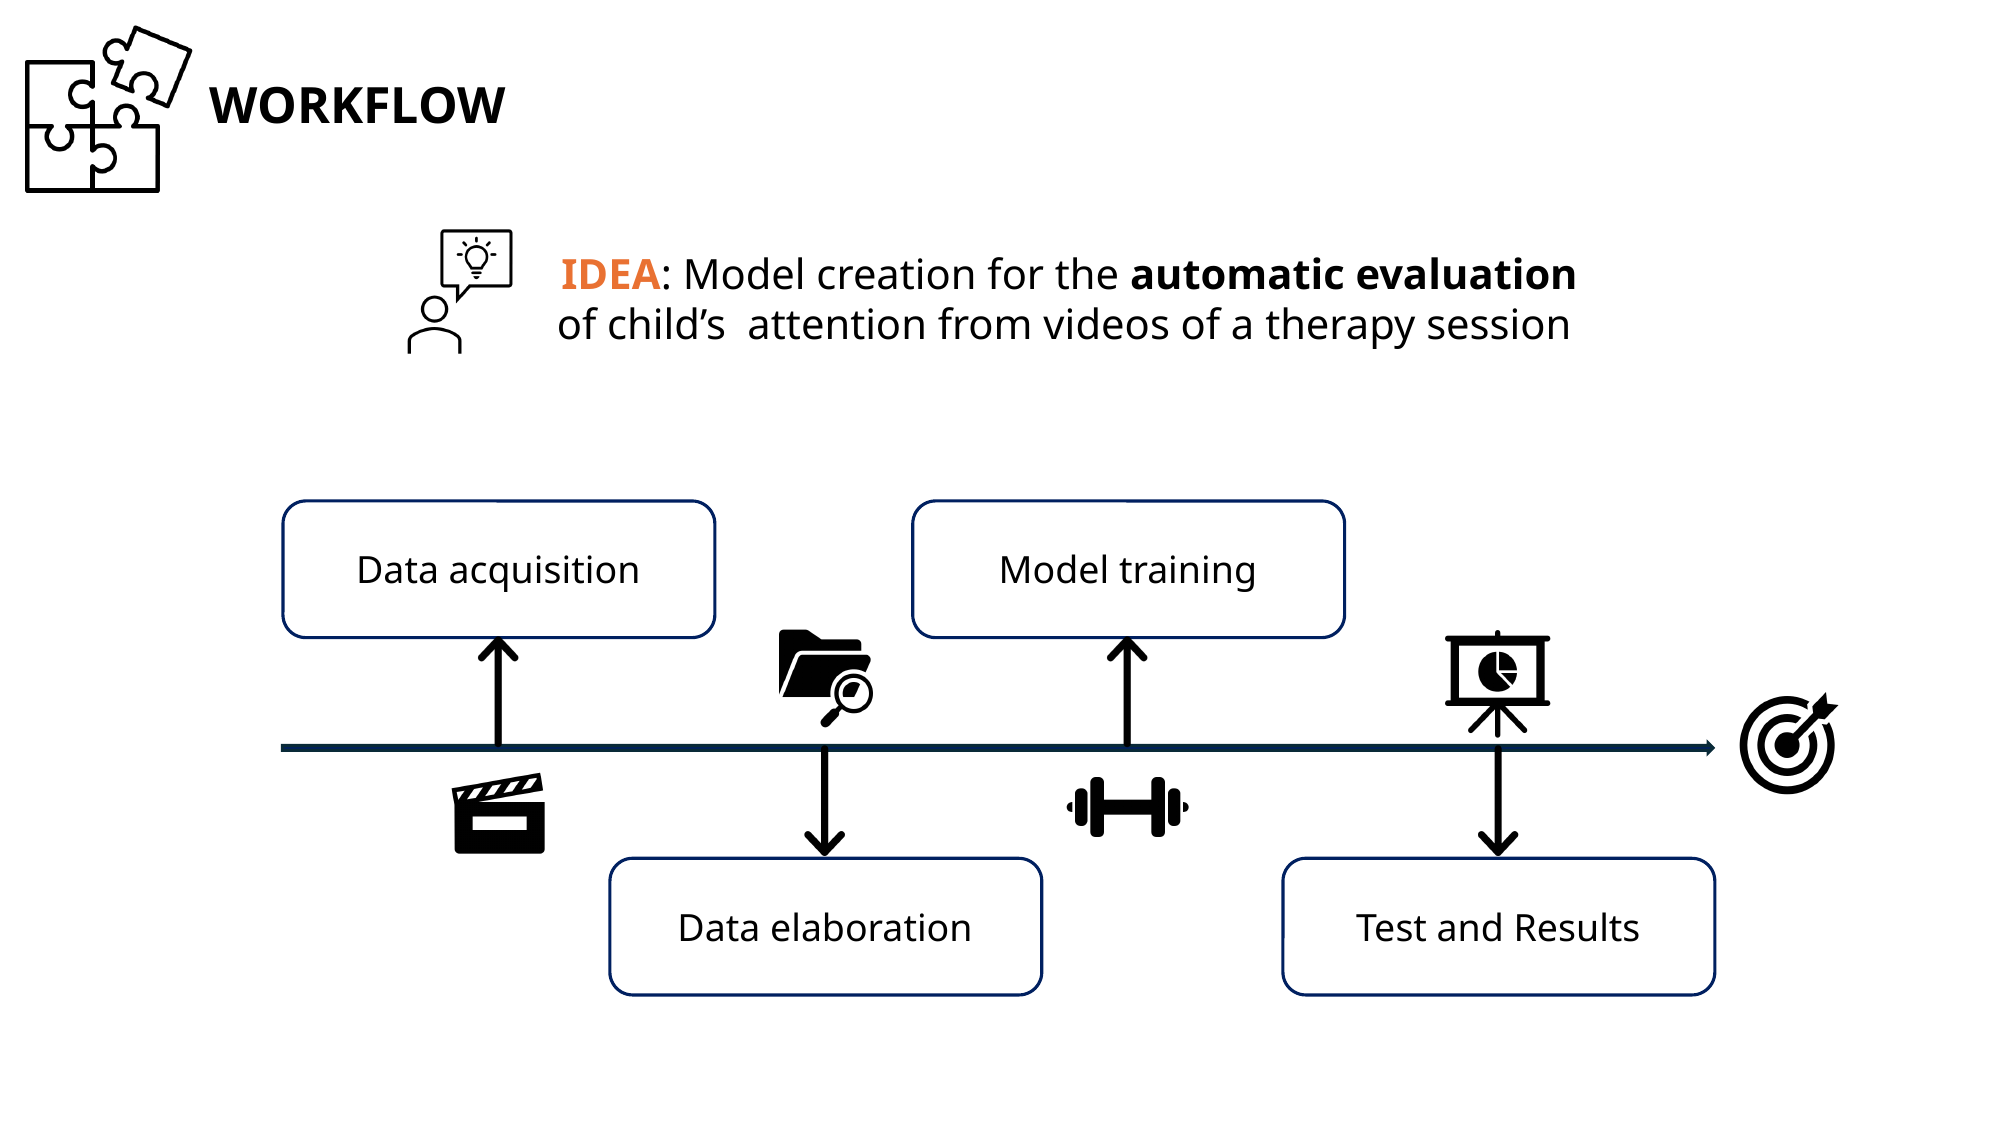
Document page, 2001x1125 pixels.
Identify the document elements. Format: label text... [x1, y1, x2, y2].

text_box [383, 214, 1617, 366]
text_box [609, 857, 1043, 996]
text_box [912, 500, 1346, 639]
text_box [1565, 739, 1716, 757]
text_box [282, 500, 716, 639]
text_box [1185, 743, 1430, 752]
text_box [555, 743, 767, 752]
picture [1728, 680, 1850, 805]
text_box WORKFLOW [217, 66, 701, 142]
picture [0, 0, 217, 220]
picture [1060, 631, 1195, 868]
text_box [280, 743, 440, 752]
text_box [882, 743, 1070, 752]
picture [440, 631, 555, 752]
picture [1430, 613, 1565, 861]
picture [443, 758, 552, 868]
picture [757, 603, 892, 861]
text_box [1282, 857, 1716, 996]
